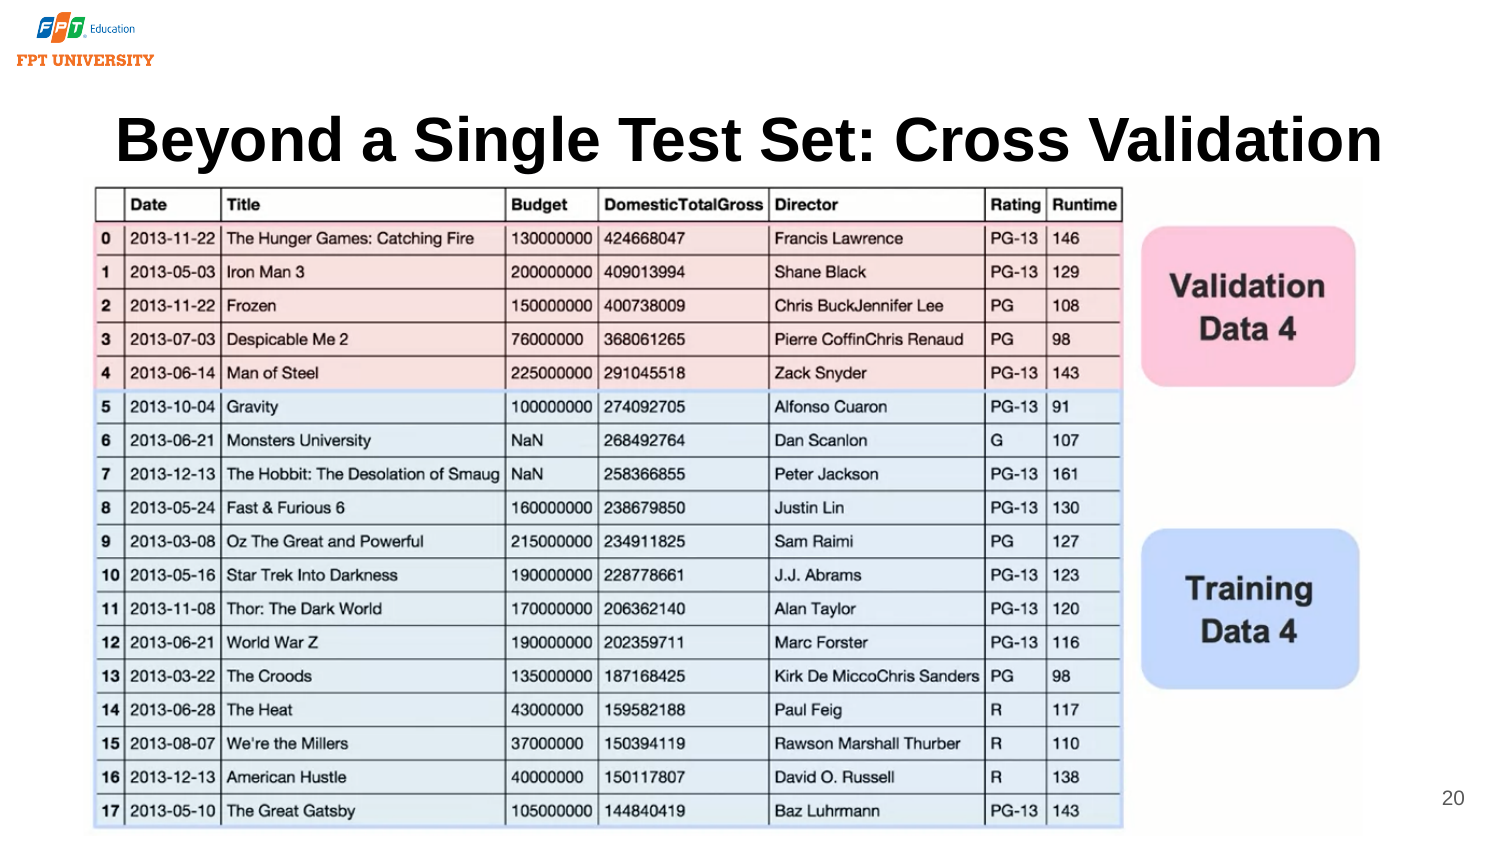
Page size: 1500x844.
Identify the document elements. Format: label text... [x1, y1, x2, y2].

title Beyond a Single Test Set: Cross Validation [51, 72, 1449, 167]
picture [11, 1, 160, 77]
slide_number 20 [1389, 764, 1480, 830]
picture [83, 176, 1363, 836]
